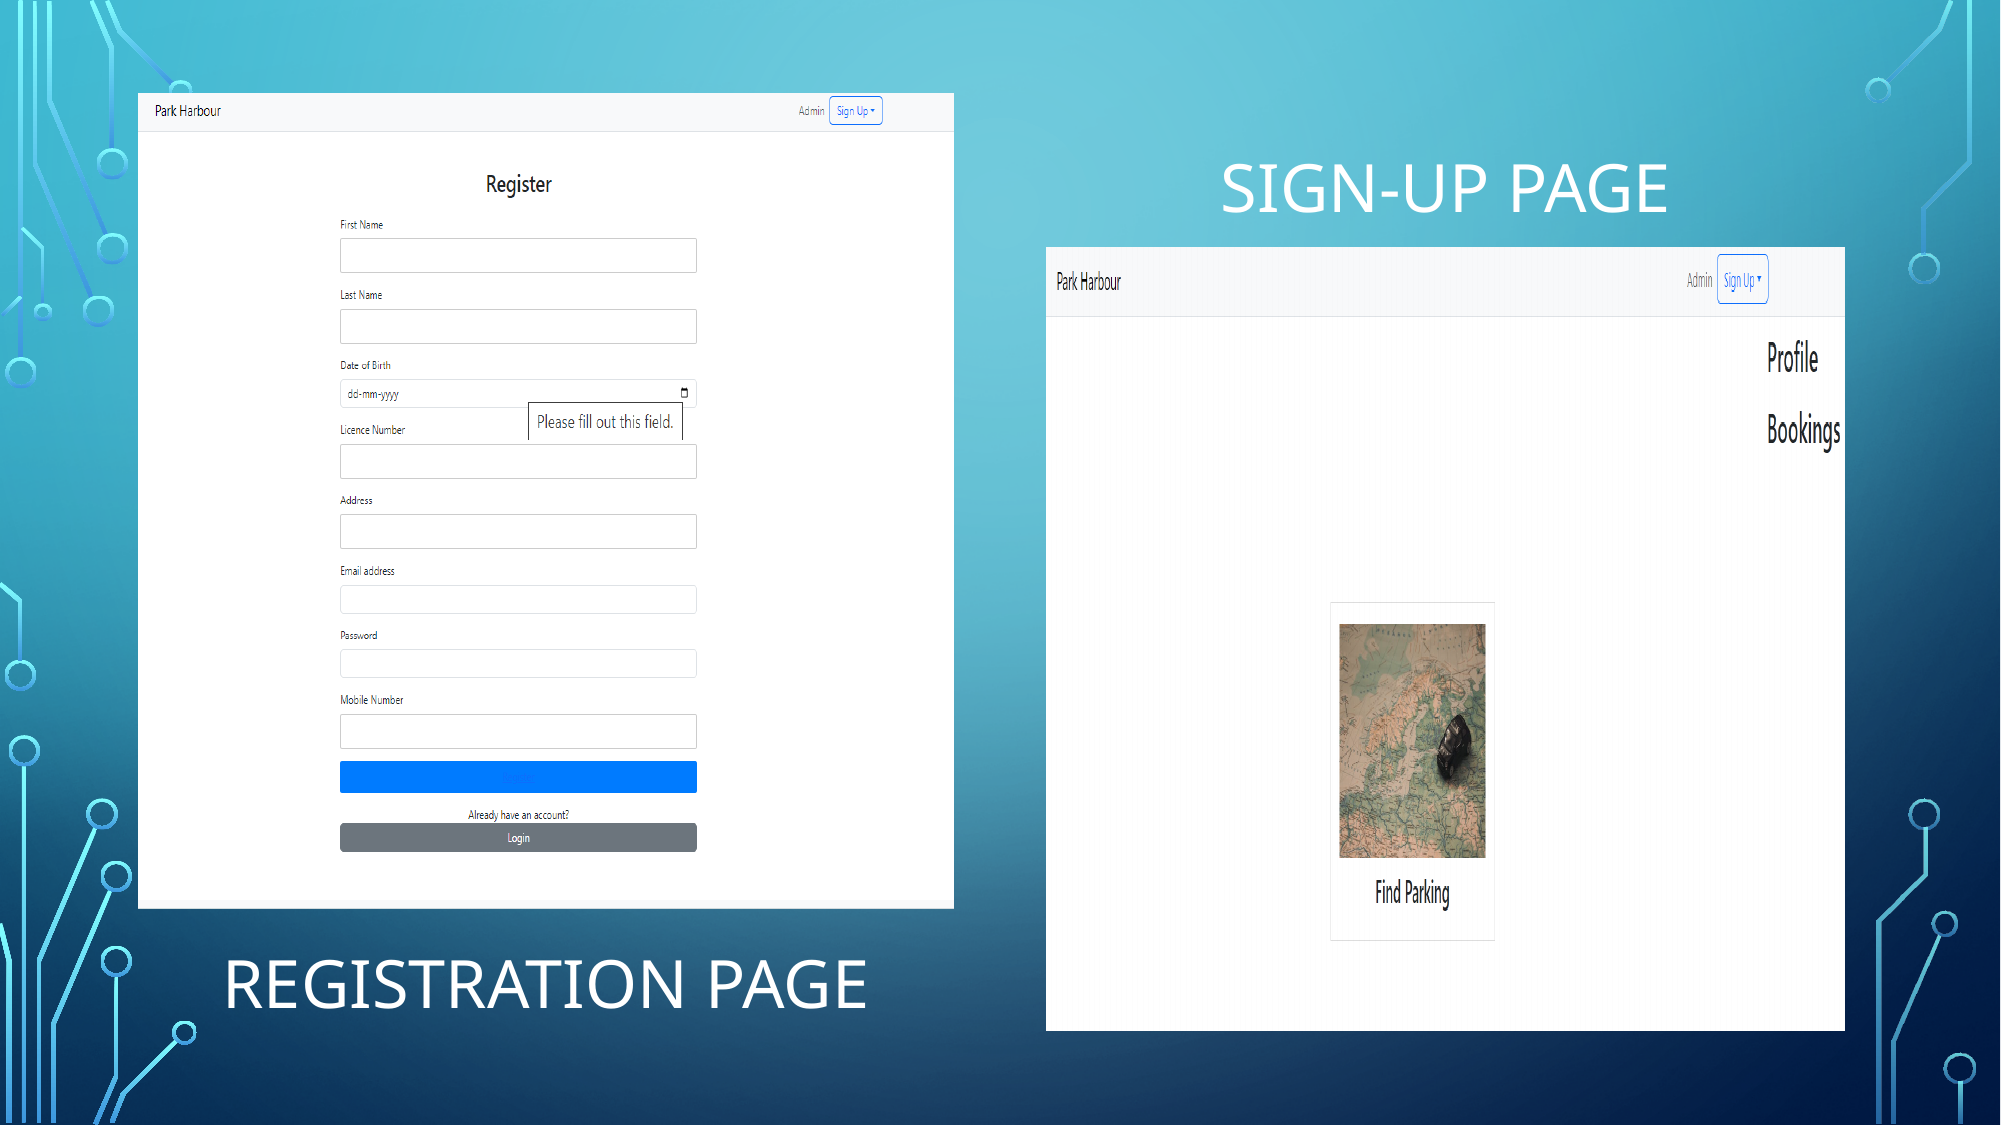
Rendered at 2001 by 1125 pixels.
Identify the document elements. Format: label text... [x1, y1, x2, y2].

text_box SIGN-UP PAGE [1205, 138, 1686, 233]
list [138, 92, 954, 909]
text_box REGISTRATION PAGE [207, 934, 884, 1030]
picture [1046, 247, 1846, 1031]
